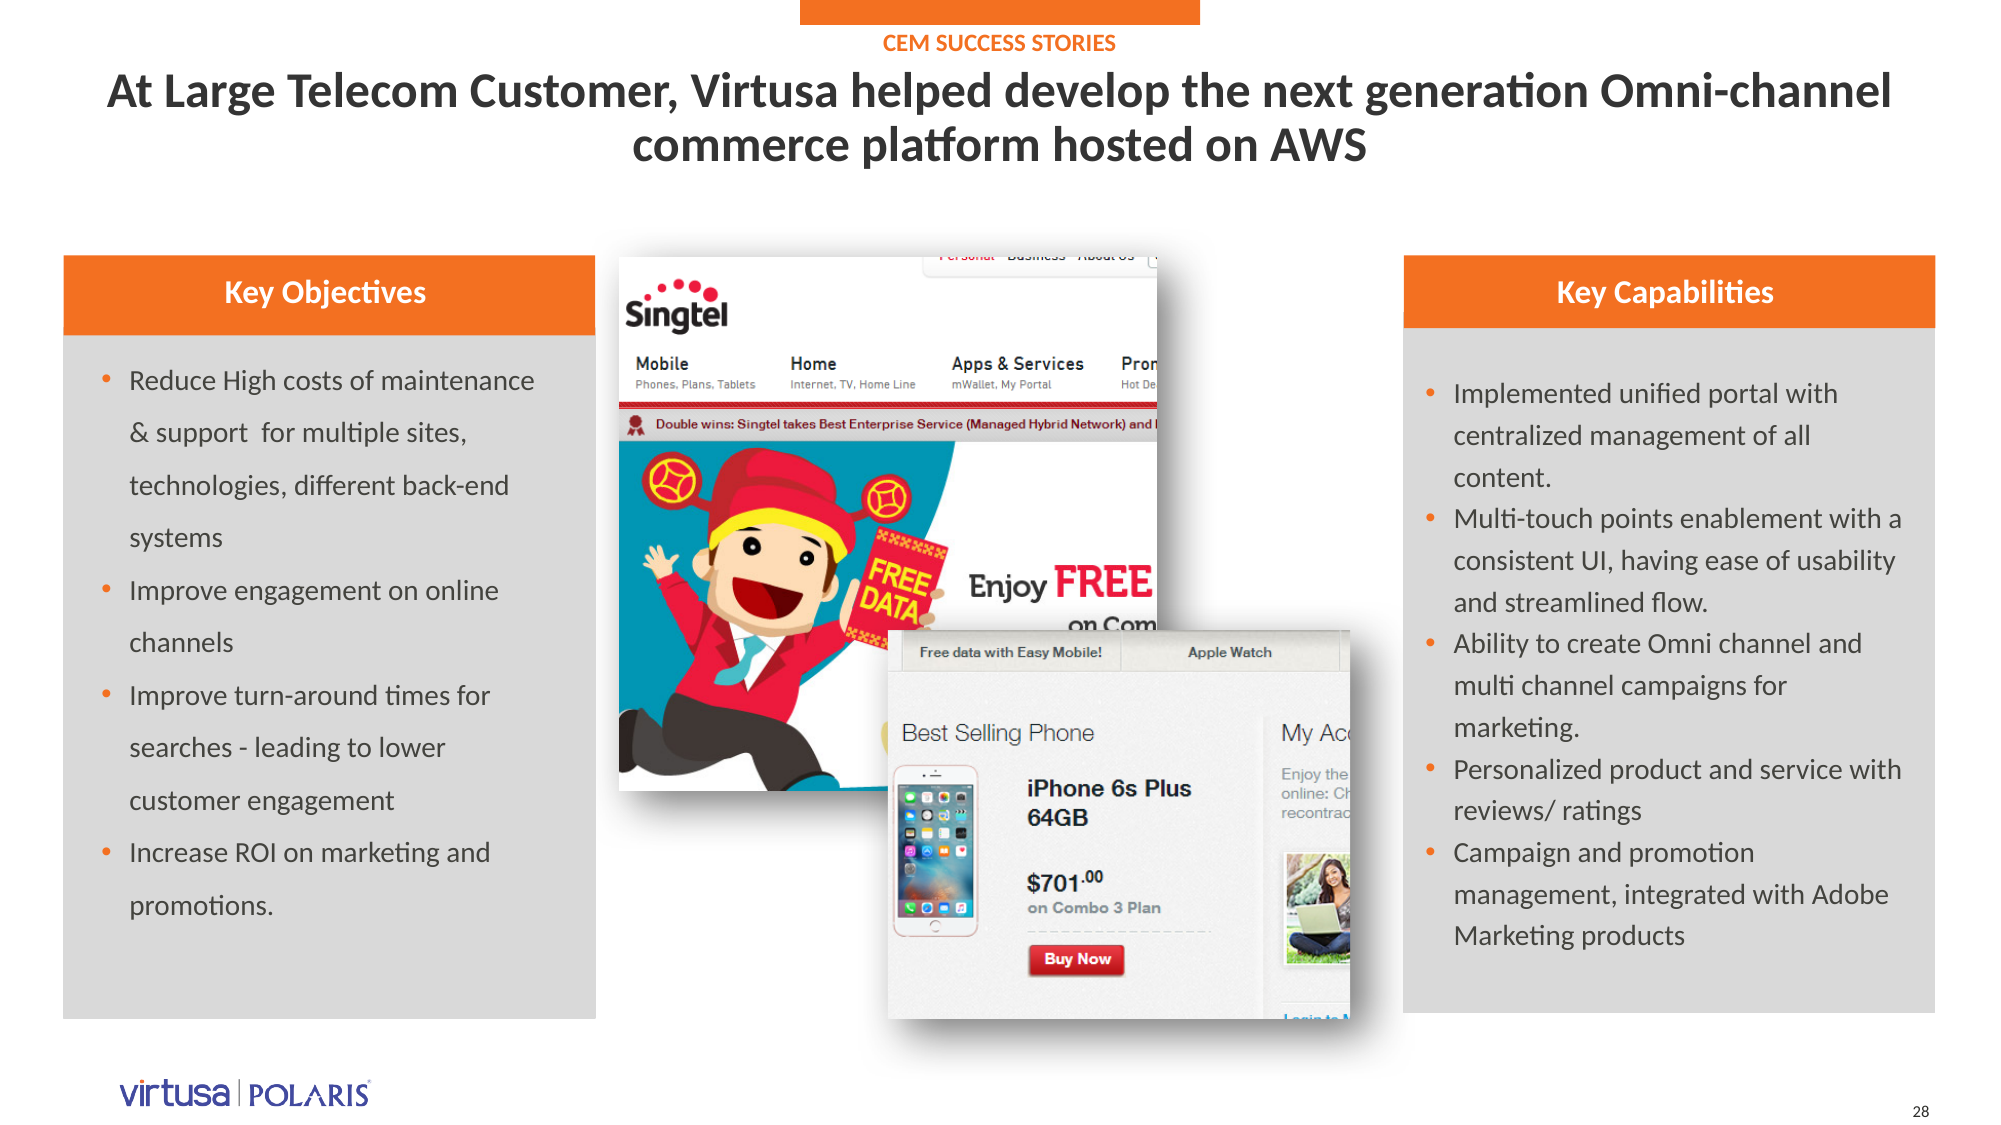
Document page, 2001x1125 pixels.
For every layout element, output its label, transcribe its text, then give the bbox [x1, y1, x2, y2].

title At Large Telecom Customer, Virtusa helped develop the next generation Omni-channel commerce platform hosted on AWS [50, 63, 1950, 150]
picture [618, 256, 1351, 1019]
picture [99, 1062, 388, 1125]
text_box [1401, 310, 1937, 1015]
list CEM Success Stories [50, 12, 1950, 63]
text_box Implemented unified portal with centralized management of all content. Multi-touch points enablement with a consistent UI, having ease of usability and streamlined flow. Ability to create Omni channel and multi channel campaigns for marketing. Personalized product and service with reviews/ ratings Campaign and promotion management, integrated with Adobe Marketing products [1425, 367, 1908, 952]
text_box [63, 255, 596, 1019]
text_box Key Capabilities [1403, 255, 1936, 329]
